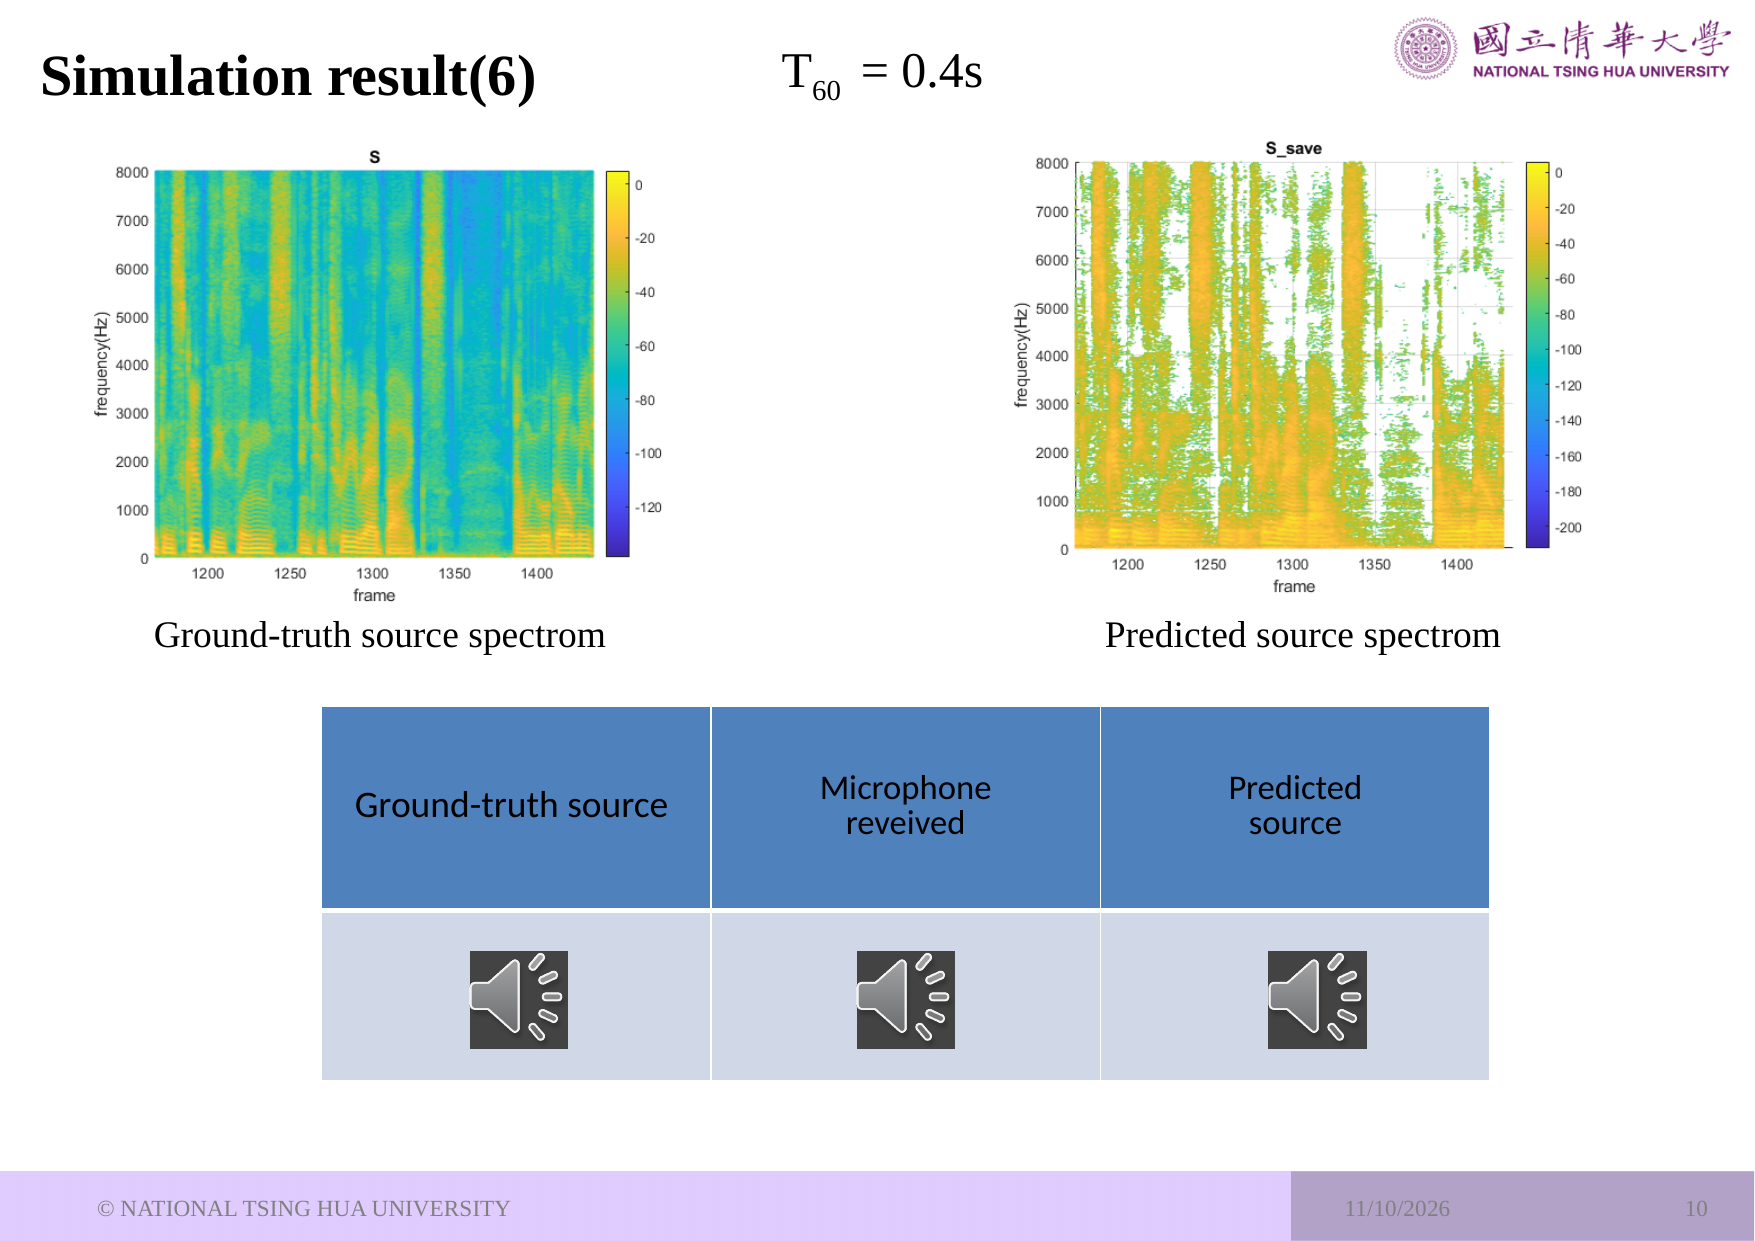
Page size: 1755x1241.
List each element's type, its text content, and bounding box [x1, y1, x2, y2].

picture [1388, 2, 1755, 95]
table_cell [322, 913, 710, 1080]
slide_number 10 [1586, 1177, 1724, 1236]
picture [81, 135, 713, 609]
table_cell [1101, 913, 1489, 1080]
table_cell [712, 913, 1100, 1080]
text_box Predicted source spectrom [1090, 608, 1517, 662]
picture [1002, 126, 1633, 600]
text_box Ground-truth source spectrom [138, 617, 622, 662]
text_box T60 = 0.4s [766, 30, 999, 114]
title Simulation result(6) [25, 16, 1344, 121]
footer © NATIONAL TSING HUA UNIVERSITY [82, 1177, 562, 1236]
picture [1267, 949, 1368, 1051]
table_header Ground-truth source [322, 707, 710, 908]
picture [855, 949, 957, 1051]
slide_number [1329, 1177, 1537, 1236]
picture [468, 949, 569, 1051]
picture [0, 1171, 1291, 1241]
table_header Predicted source [1101, 707, 1489, 908]
table_header Microphone reveived [712, 707, 1100, 908]
